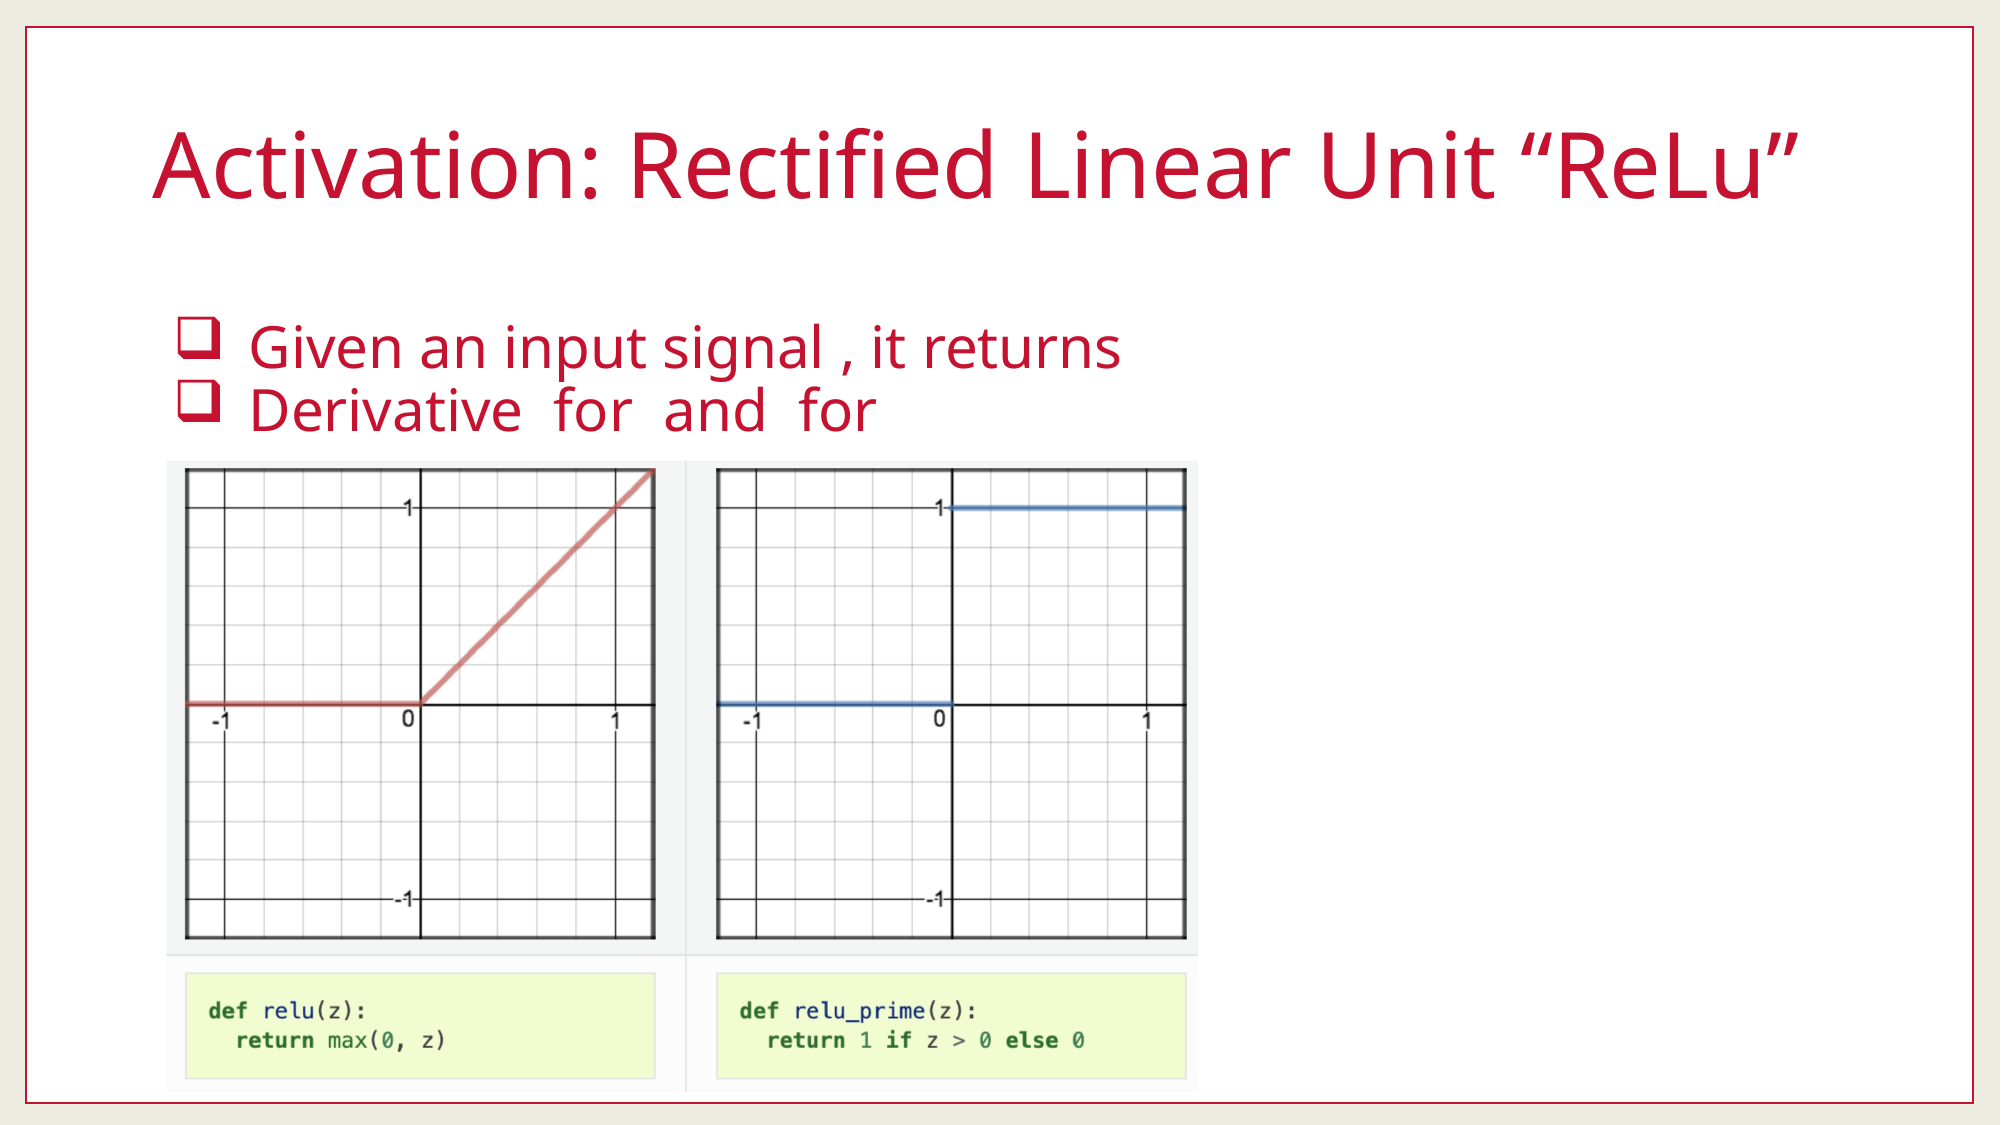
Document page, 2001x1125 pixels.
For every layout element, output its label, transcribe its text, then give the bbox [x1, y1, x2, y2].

picture [158, 441, 1198, 1096]
title Activation: Rectified Linear Unit “ReLu” [137, 59, 1955, 278]
